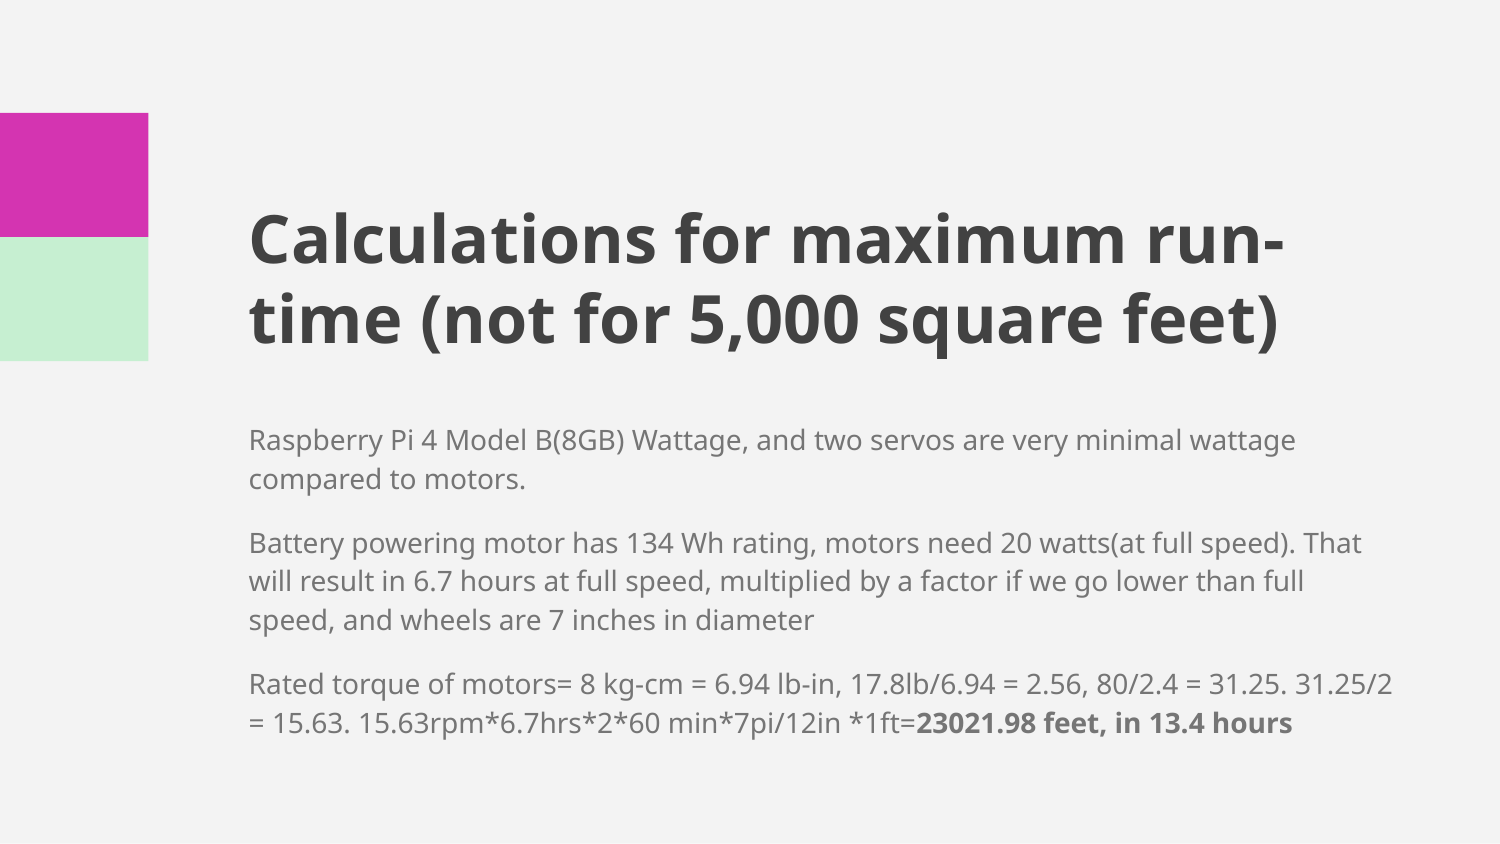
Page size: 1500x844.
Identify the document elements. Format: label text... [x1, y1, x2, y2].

title Calculations for maximum run-time (not for 5,000 square feet) [233, 113, 1312, 372]
list Raspberry Pi 4 Model B(8GB) Wattage, and two servos are very minimal wattage compared to motors. Battery powering motor has 134 Wh rating, motors need 20 watts(at full speed). That will result in 6.7 hours at full speed, multiplied by a factor if we go lower than full speed, and wheels are 7 inches in diameter Rated torque of motors= 8 kg-cm = 6.94 lb-in, 17.8lb/6.94 = 2.56, 80/2.4 = 31.25. 31.25/2 = 15.63. 15.63rpm*6.7hrs*2*60 min*7pi/12in *1ft=23021.98 feet, in 13.4 hours [233, 402, 1413, 786]
